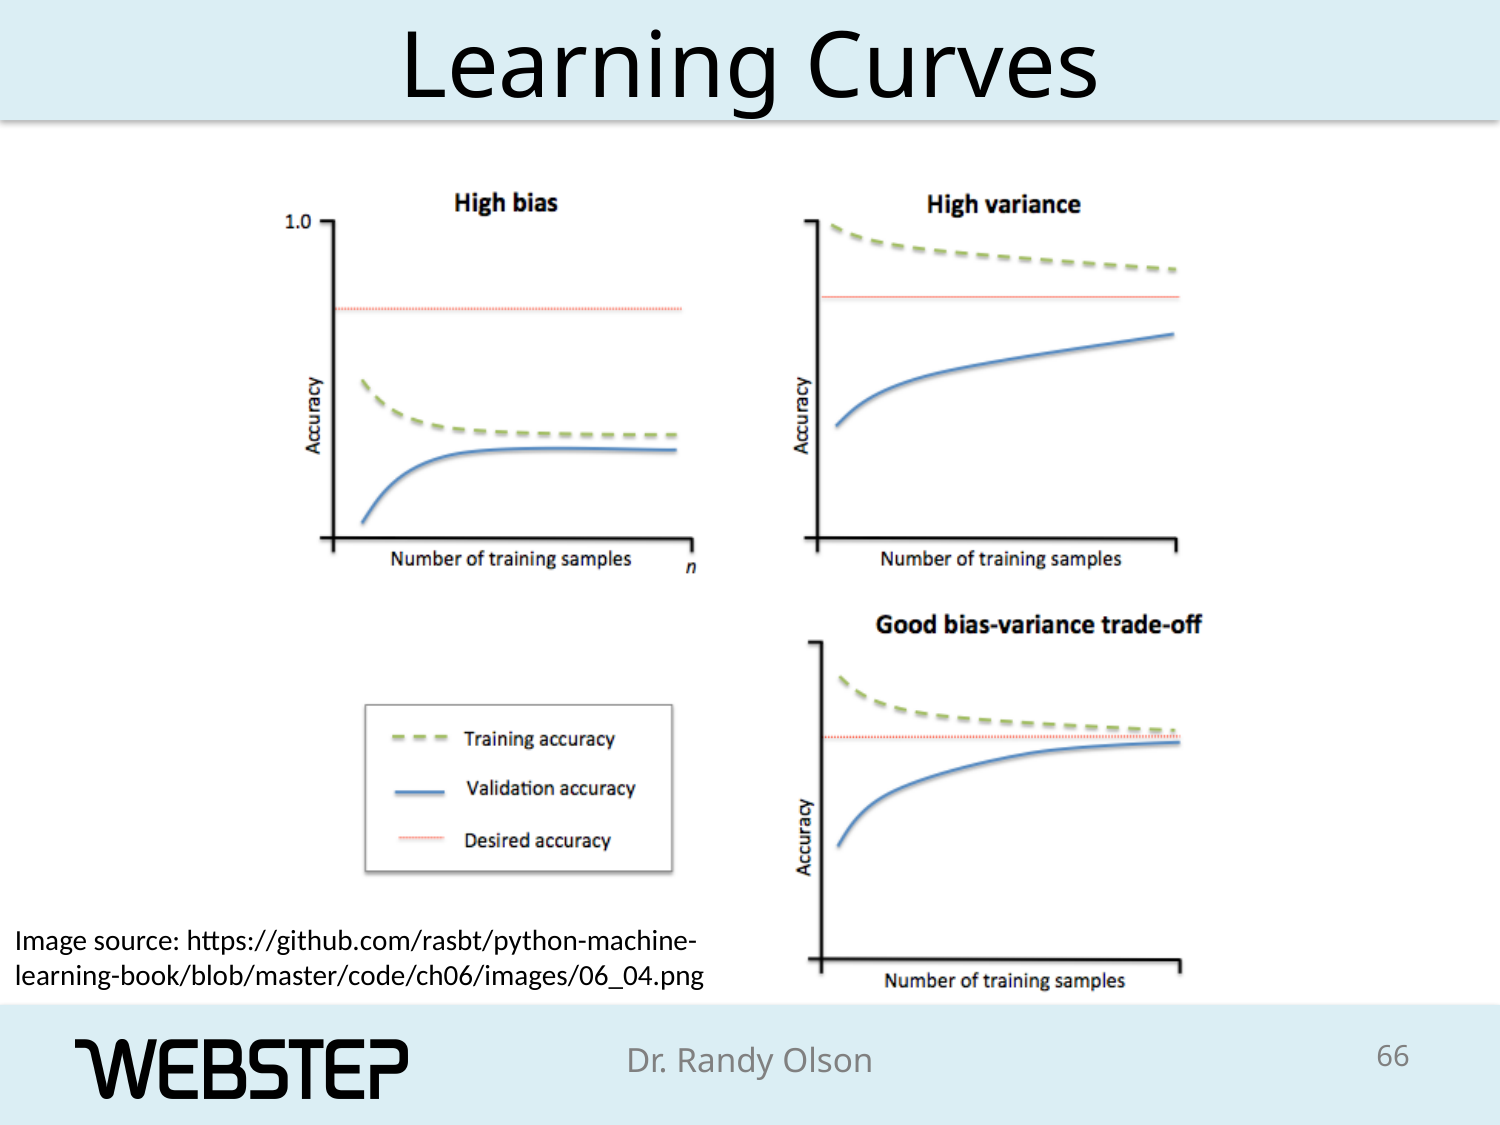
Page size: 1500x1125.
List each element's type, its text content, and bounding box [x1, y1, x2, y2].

picture [75, 1039, 408, 1099]
title Learning Curves [75, 0, 1425, 155]
text_box Image source: https://github.com/rasbt/python-machine-learning-book/blob/master/code/ch06/images/06_04.png [0, 914, 252, 999]
slide_number 66 [1310, 1026, 1425, 1088]
picture [257, 184, 1244, 1001]
